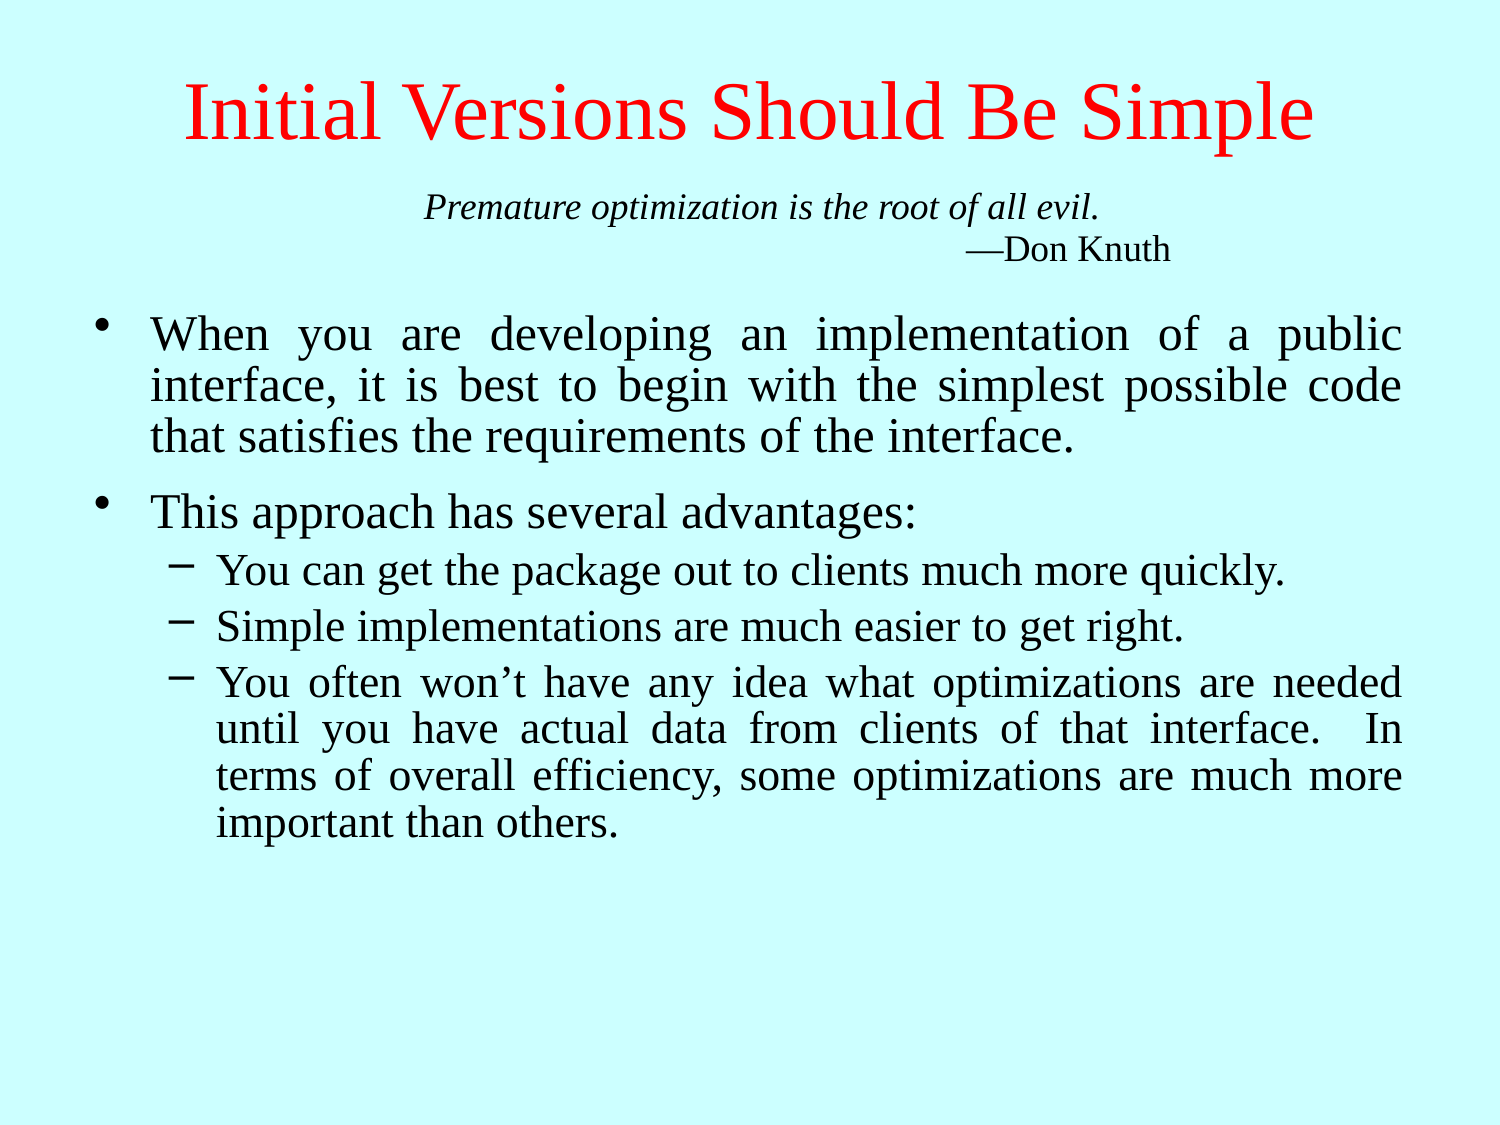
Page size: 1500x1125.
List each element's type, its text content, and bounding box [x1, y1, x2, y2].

text_box Premature optimization is the root of all evil. [212, 174, 1313, 235]
title Initial Versions Should Be Simple [0, 12, 1500, 201]
text_box —Don Knuth [937, 216, 1200, 277]
text_box When you are developing an implementation of a public interface, it is best to begin with the simplest possible code that satisfies the requirements of the interface. This approach has several advantages: You can get the package out to clients much more quickly. Simple implementations are much easier to get right. You often won’t have any idea what optimizations are needed until you have actual data from clients of that interface. In terms of overall efficiency, some optimizations are much more important than others. [79, 302, 1419, 1038]
